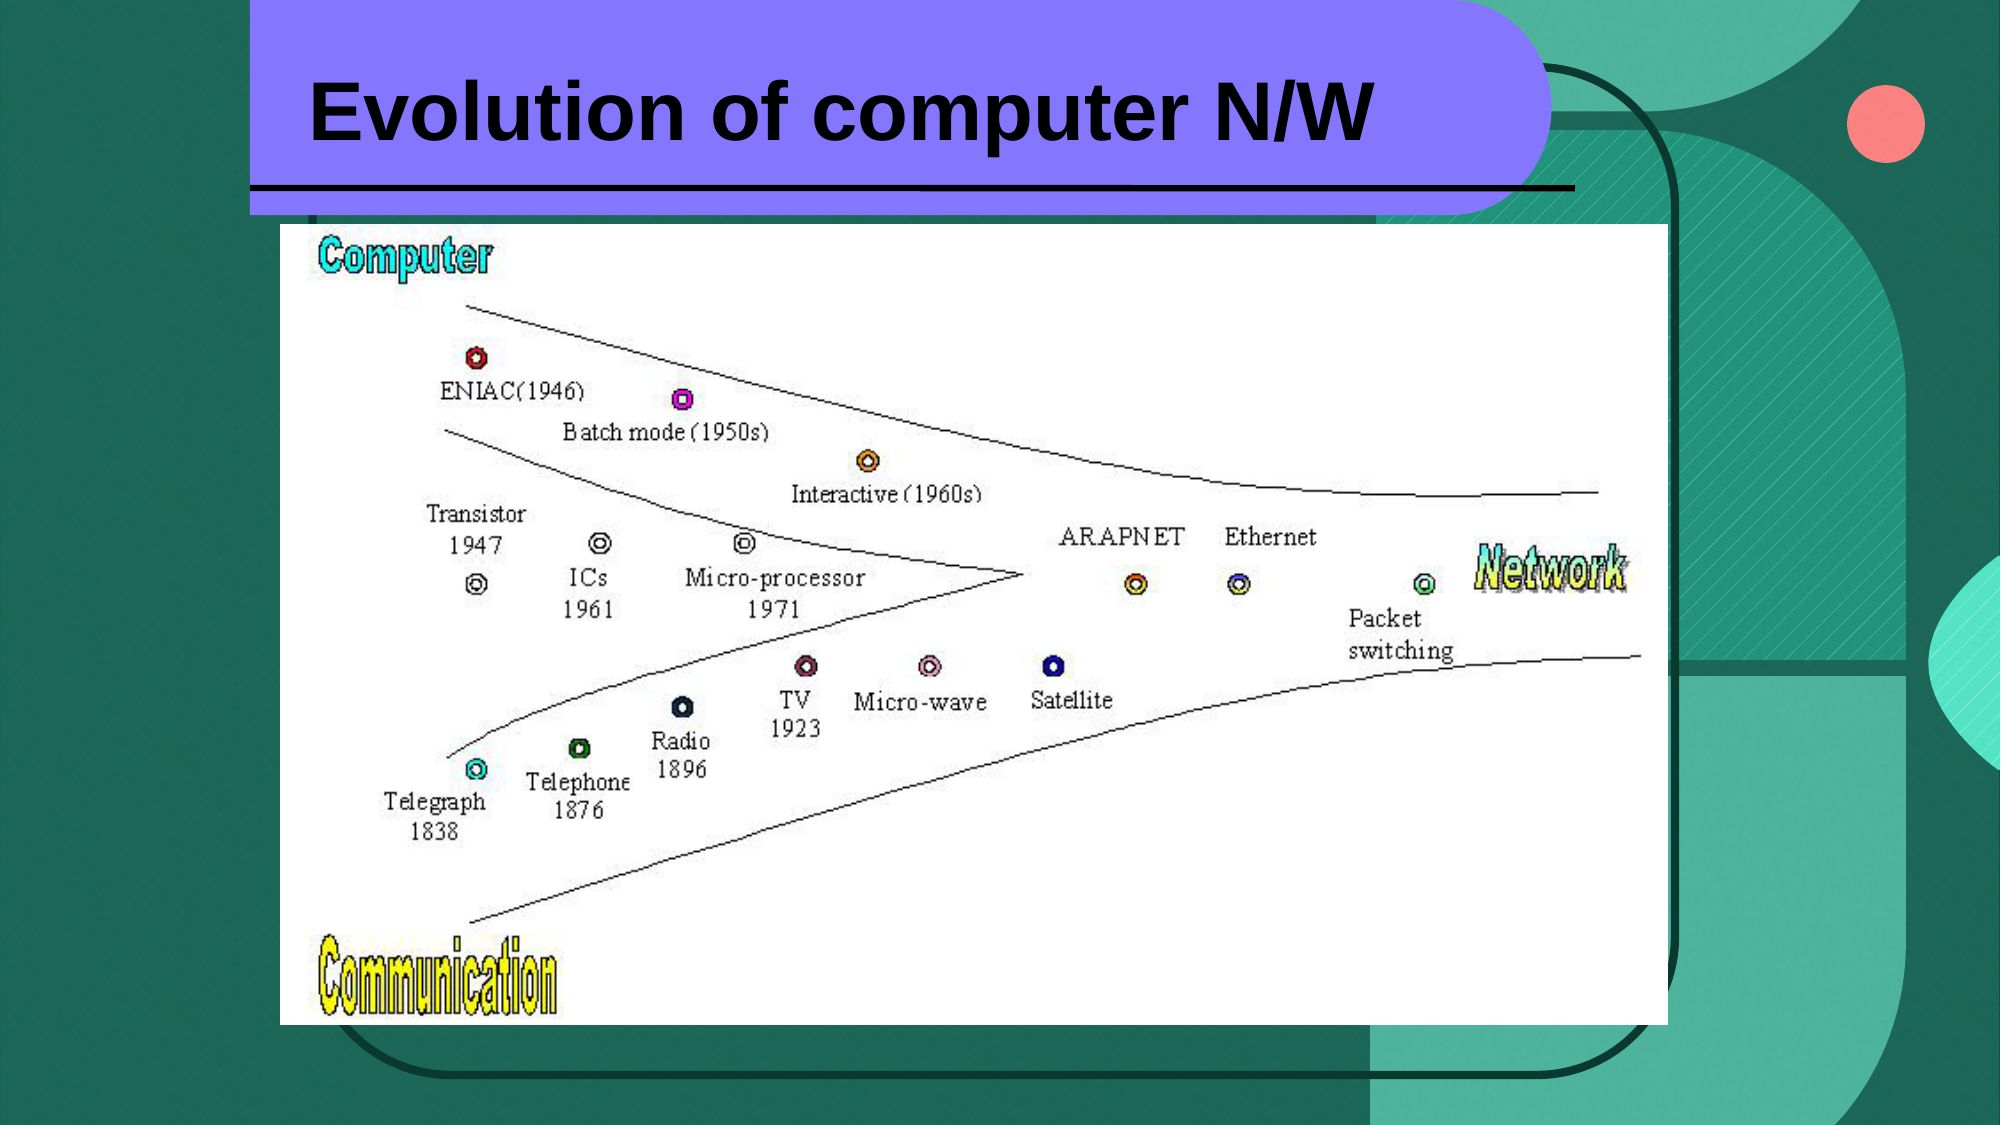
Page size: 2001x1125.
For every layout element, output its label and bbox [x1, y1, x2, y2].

picture [280, 224, 1668, 1025]
text_box [249, 0, 1675, 1075]
